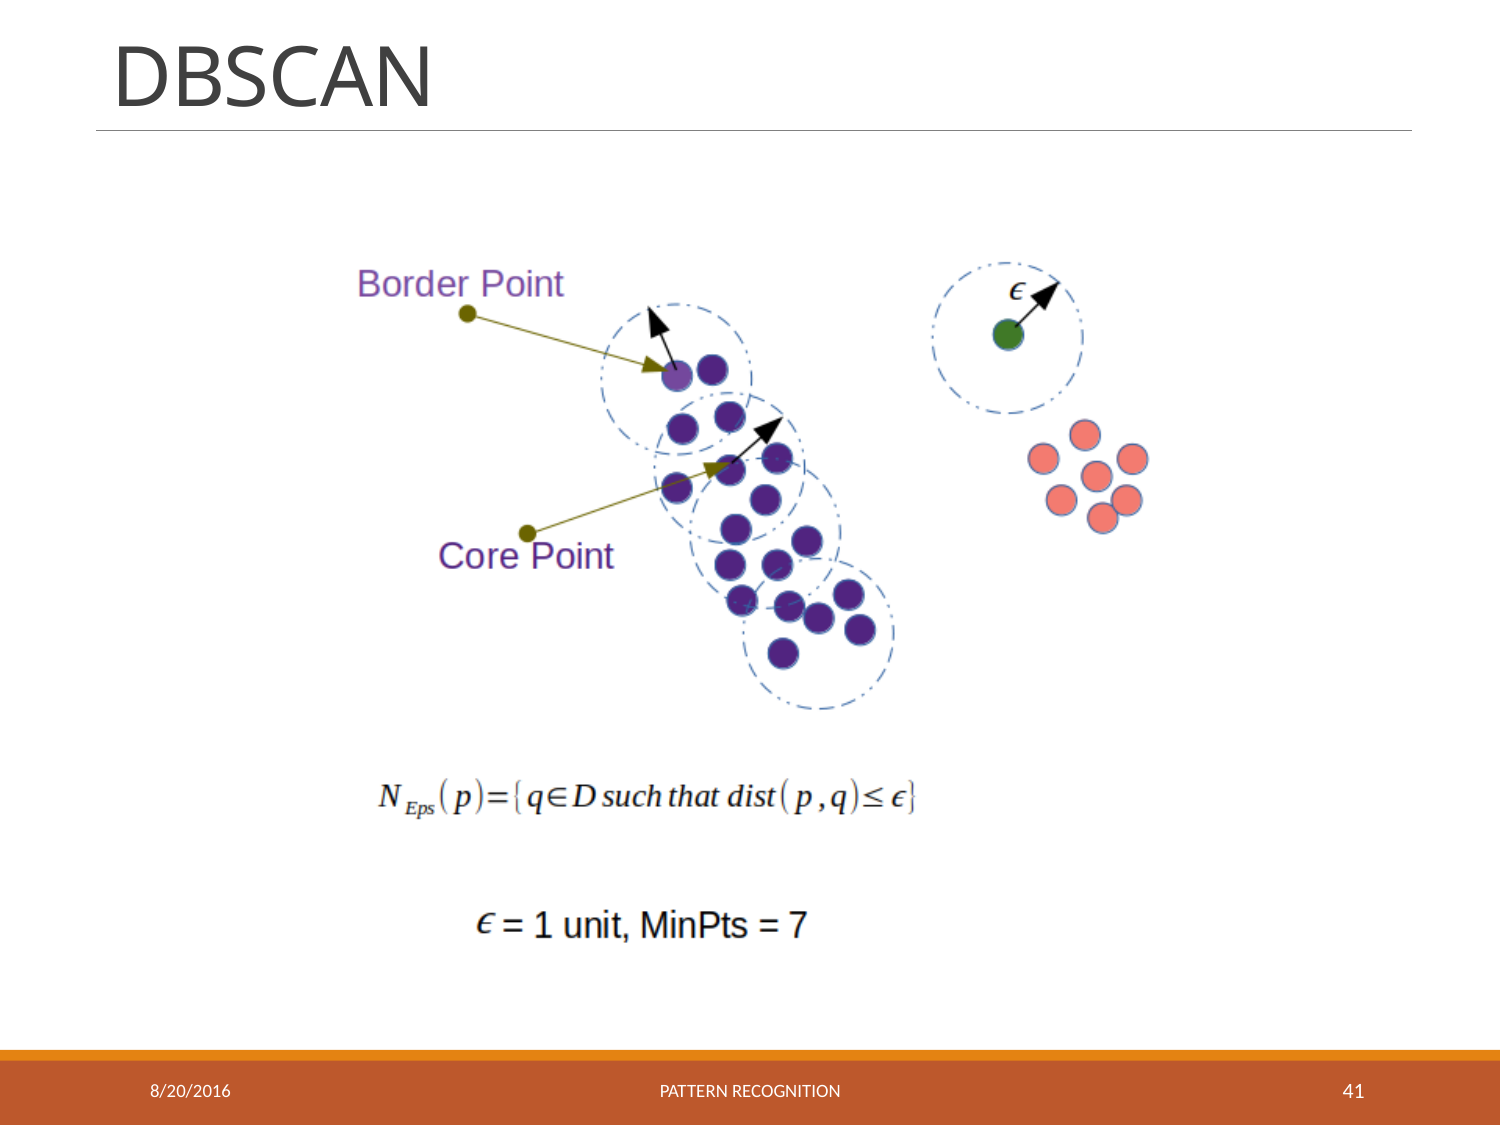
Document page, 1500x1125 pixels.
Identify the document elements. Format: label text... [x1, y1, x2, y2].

title DBSCAN [96, 19, 1413, 131]
slide_number 41 [1218, 1059, 1380, 1120]
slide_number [135, 1059, 440, 1120]
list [313, 192, 1196, 983]
footer Pattern recognition [453, 1059, 1047, 1120]
